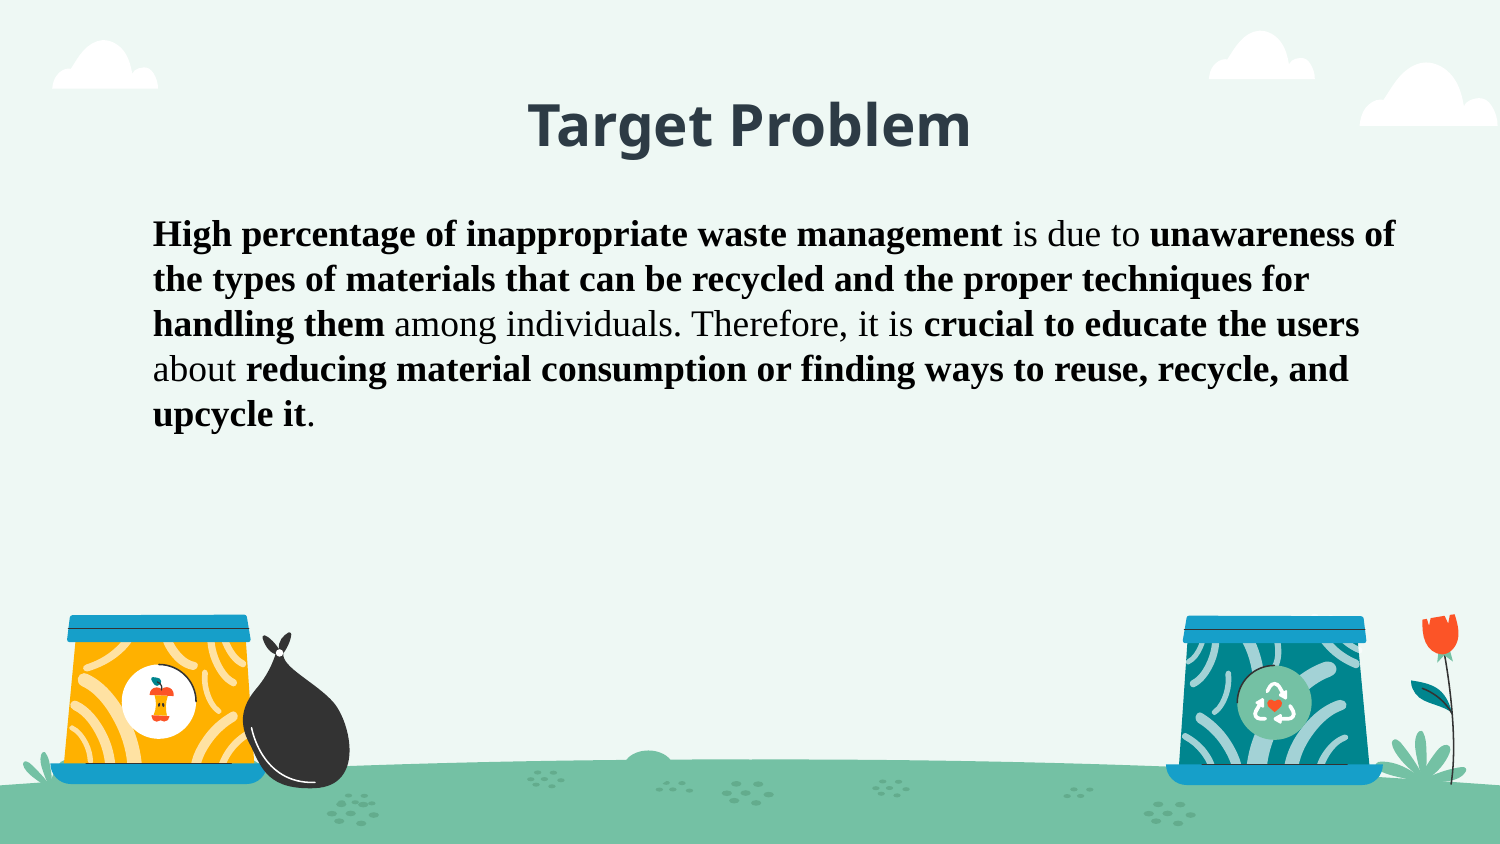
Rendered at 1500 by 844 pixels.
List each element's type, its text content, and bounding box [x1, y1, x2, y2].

title Target Problem [118, 72, 1382, 167]
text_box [237, 632, 366, 789]
text_box High percentage of inappropriate waste management is due to unawareness of the types of materials that can be recycled and the proper techniques for handling them among individuals. Therefore, it is crucial to educate the users about reducing material consumption or finding ways to reuse, recycle, and upcycle it. [137, 201, 1457, 477]
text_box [50, 614, 268, 785]
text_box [1165, 613, 1384, 786]
